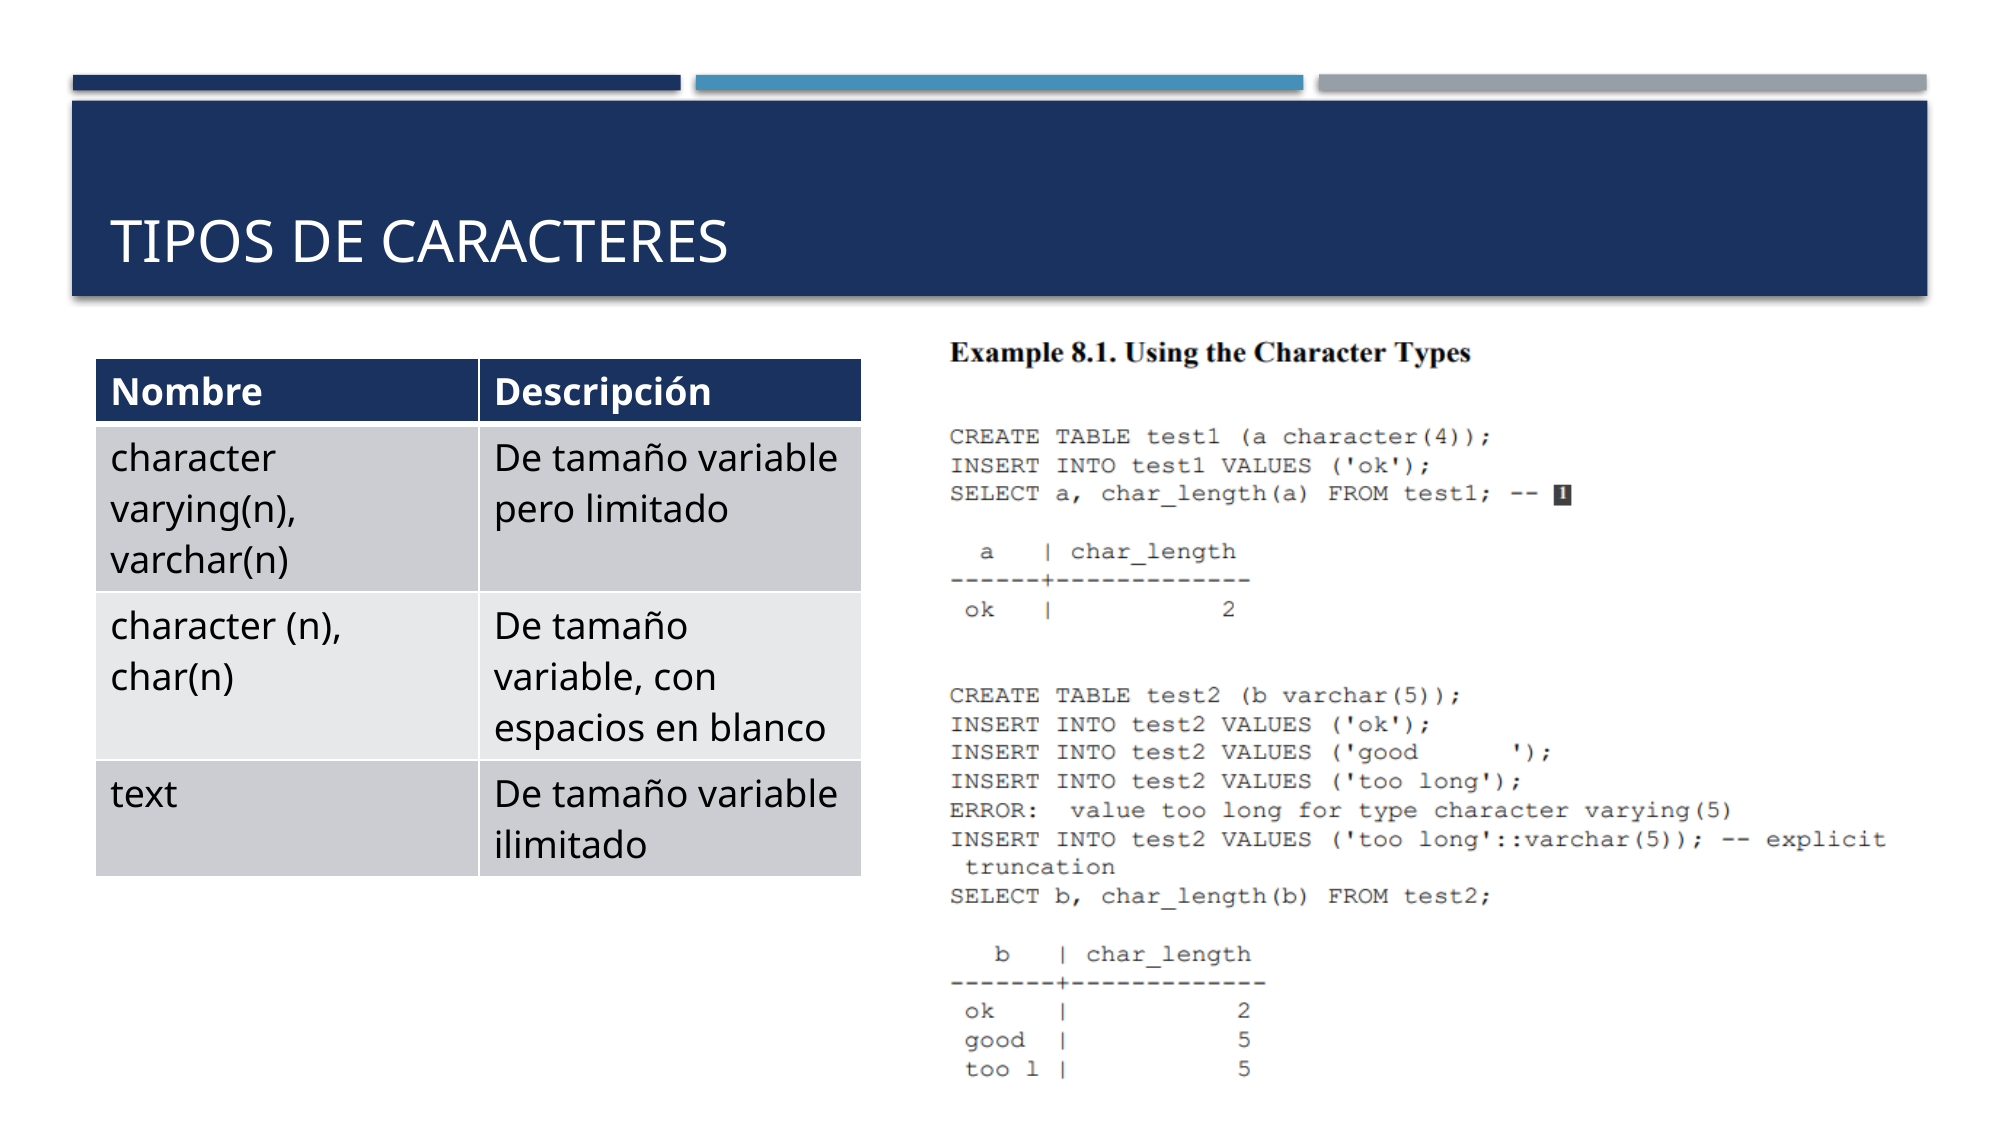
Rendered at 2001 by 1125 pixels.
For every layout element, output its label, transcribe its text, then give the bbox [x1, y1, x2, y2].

table_cell De tamaño variable, con espacios en blanco [480, 593, 861, 759]
table_cell text [96, 761, 478, 876]
table_header Nombre [96, 359, 478, 421]
table_cell character (n), char(n) [96, 593, 478, 759]
picture [911, 315, 1934, 1101]
table_cell character varying(n), varchar(n) [96, 427, 478, 591]
table_cell De tamaño variable ilimitado [480, 761, 861, 876]
title Tipos de caracteres [95, 115, 1905, 282]
table_header Descripción [480, 359, 861, 421]
table_cell De tamaño variable pero limitado [480, 427, 861, 591]
